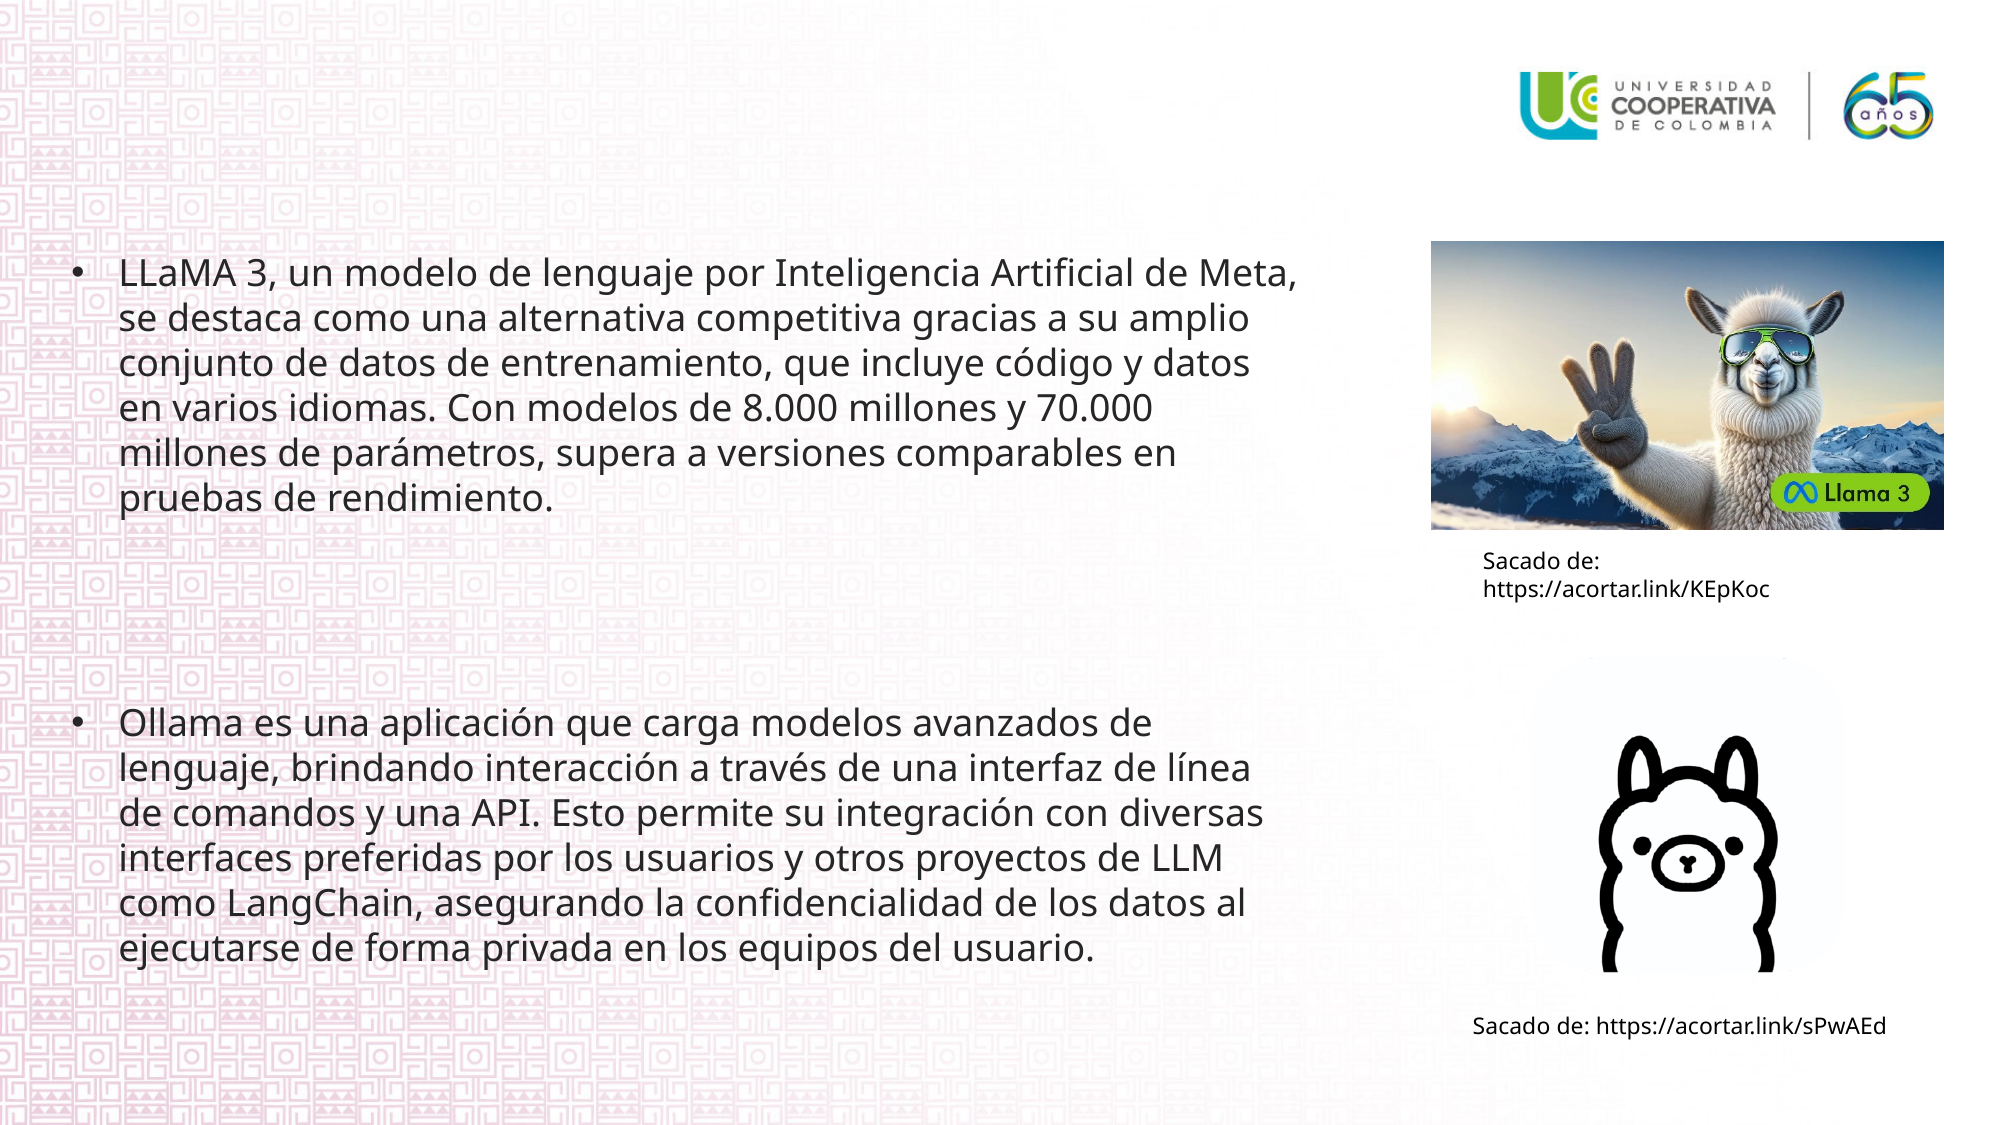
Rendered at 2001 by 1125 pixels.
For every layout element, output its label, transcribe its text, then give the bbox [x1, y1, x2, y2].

text_box Sacado de: https://acortar.link/sPwAEd [1457, 1004, 1917, 1047]
picture [0, 0, 2001, 1125]
text_box LLaMA 3, un modelo de lenguaje por Inteligencia Artificial de Meta, se destaca como una alternativa competitiva gracias a su amplio conjunto de datos de entrenamiento, que incluye código y datos en varios idiomas. Con modelos de 8.000 millones y 70.000 millones de parámetros, supera a versiones comparables en pruebas de rendimiento. Ollama es una aplicación que carga modelos avanzados de lenguaje, brindando interacción a través de una interfaz de línea de comandos y una API. Esto permite su integración con diversas interfaces preferidas por los usuarios y otros proyectos de LLM como LangChain, asegurando la confidencialidad de los datos al ejecutarse de forma privada en los equipos del usuario. [56, 241, 1321, 1022]
text_box Sacado de: https://acortar.link/KEpKoc [1468, 539, 1907, 609]
